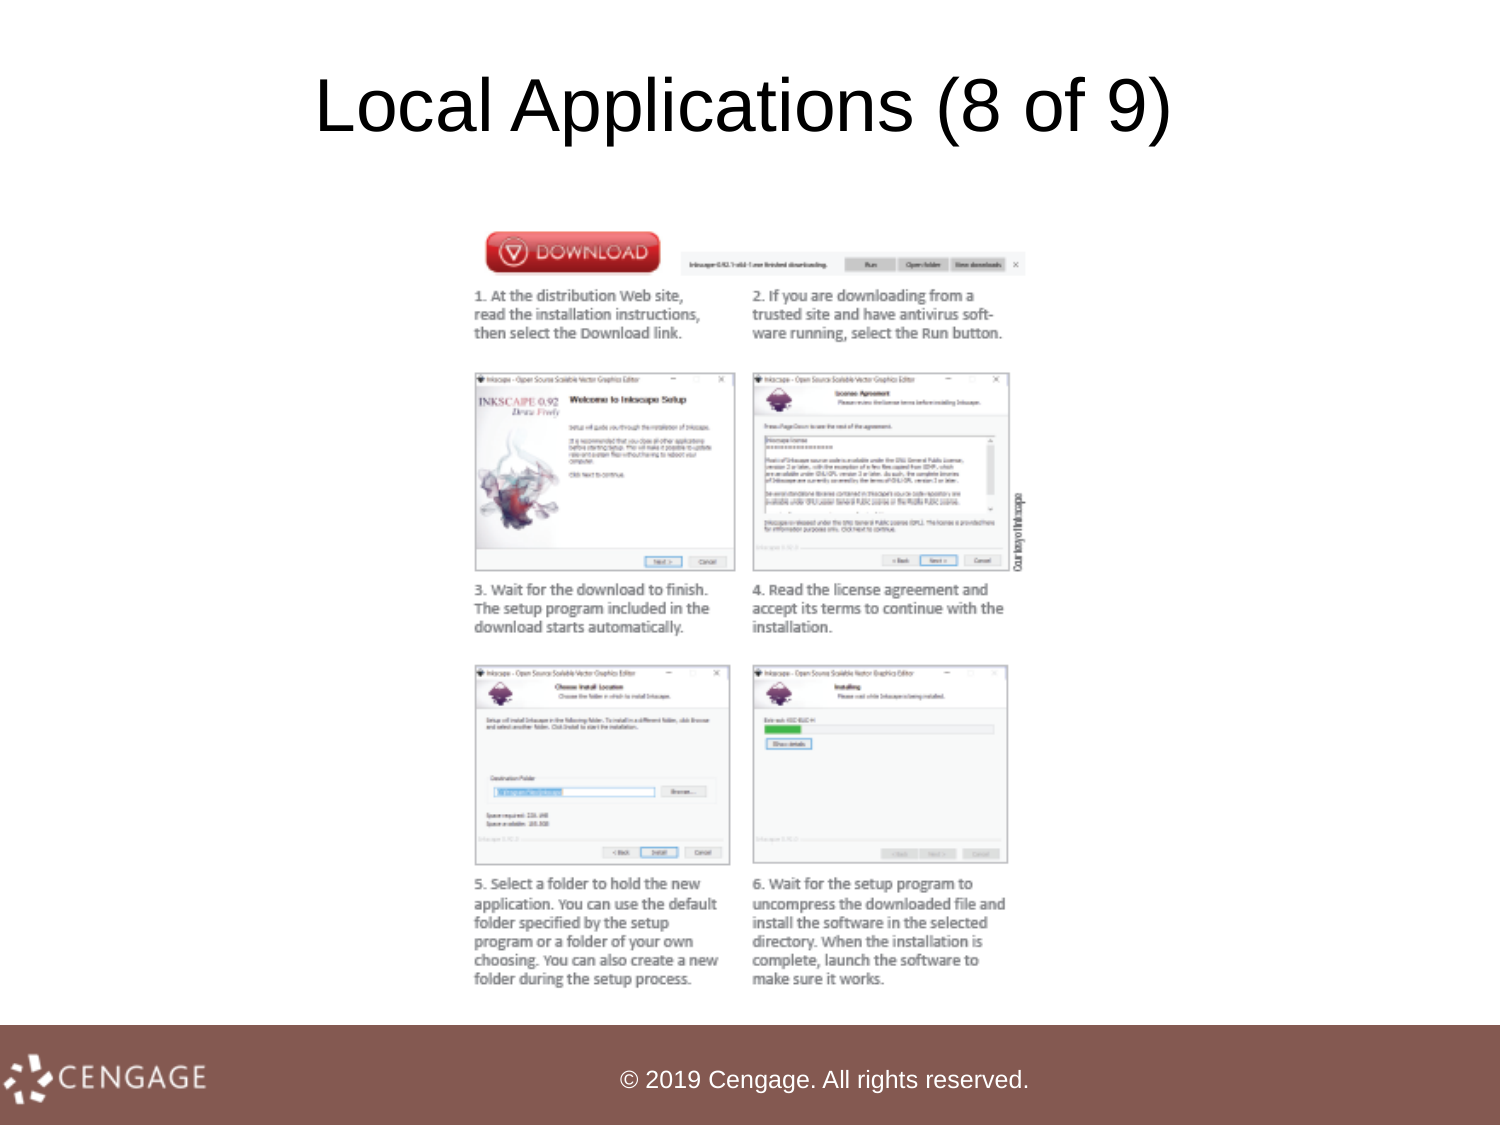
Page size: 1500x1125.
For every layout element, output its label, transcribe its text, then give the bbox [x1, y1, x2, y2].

picture [0, 1051, 211, 1106]
picture [471, 224, 1029, 1001]
title Local Applications (8 of 9) [85, 19, 1403, 184]
